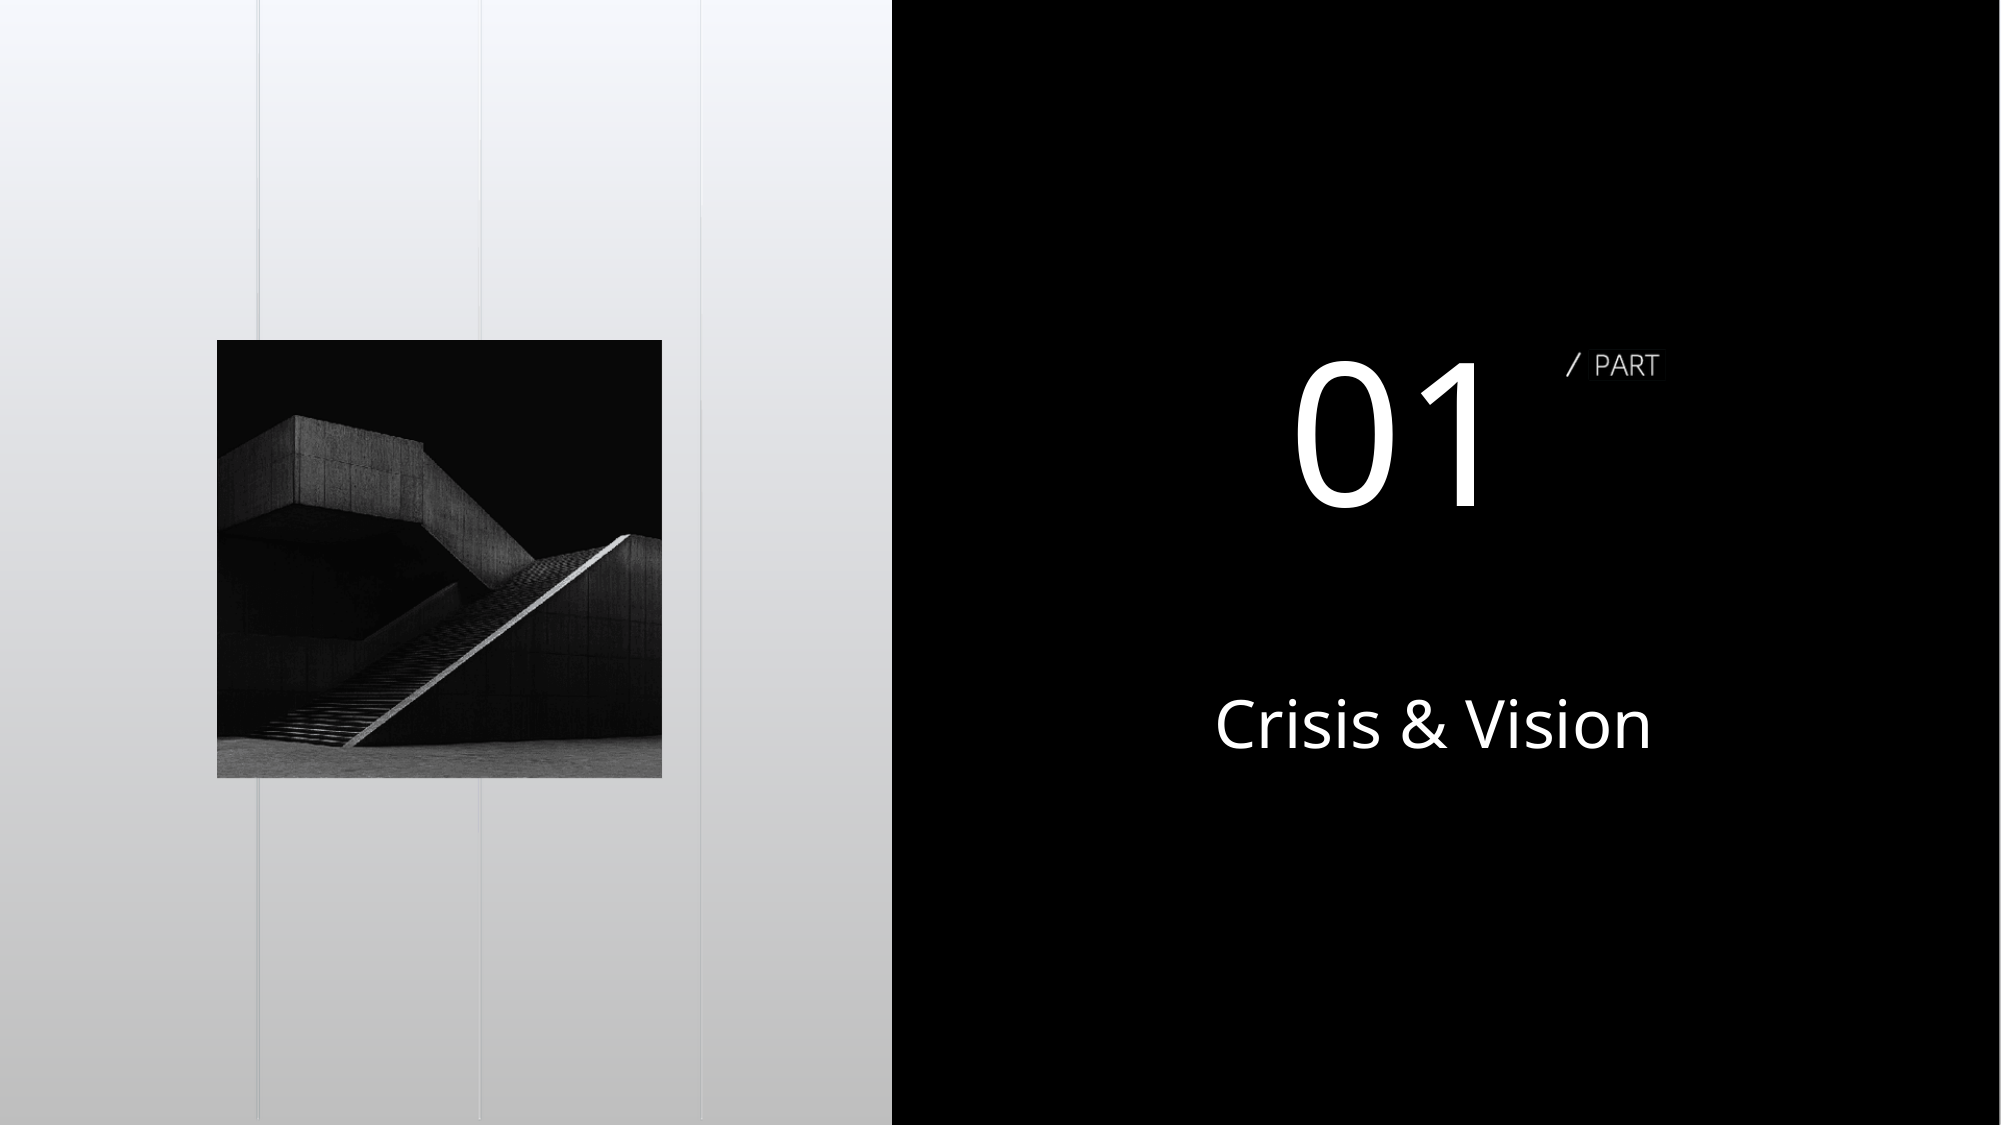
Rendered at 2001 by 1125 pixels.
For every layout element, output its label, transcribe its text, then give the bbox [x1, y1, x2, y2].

picture [178, 0, 703, 1122]
text_box 01 [1273, 299, 1567, 518]
text_box [892, 0, 2000, 1125]
text_box [0, 0, 892, 1125]
picture [1565, 340, 1718, 396]
text_box Crisis & Vision [1070, 658, 1799, 885]
